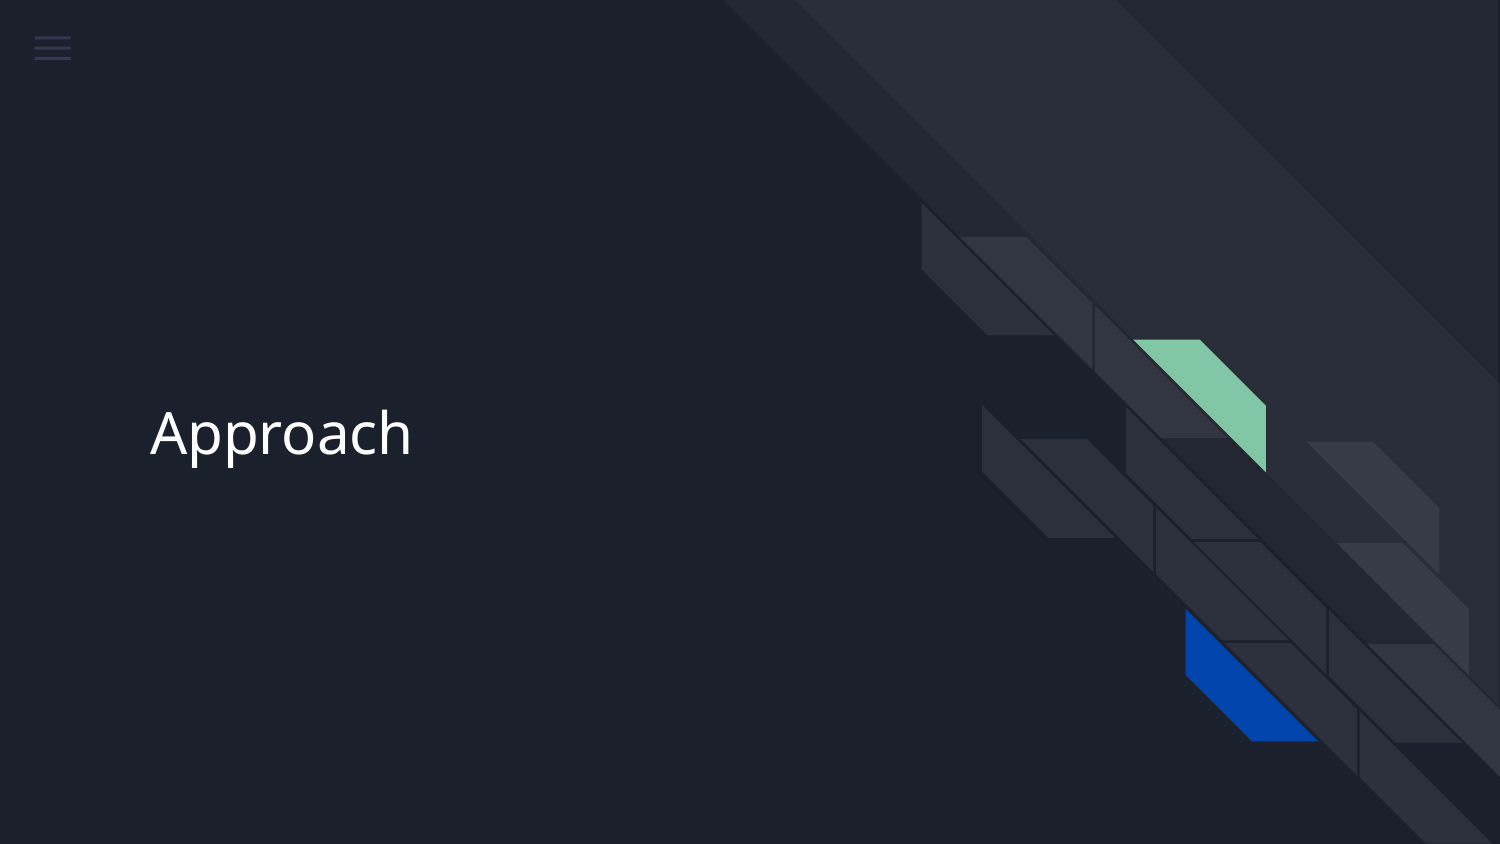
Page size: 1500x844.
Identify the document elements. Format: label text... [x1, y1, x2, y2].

title Approach [135, 336, 888, 526]
